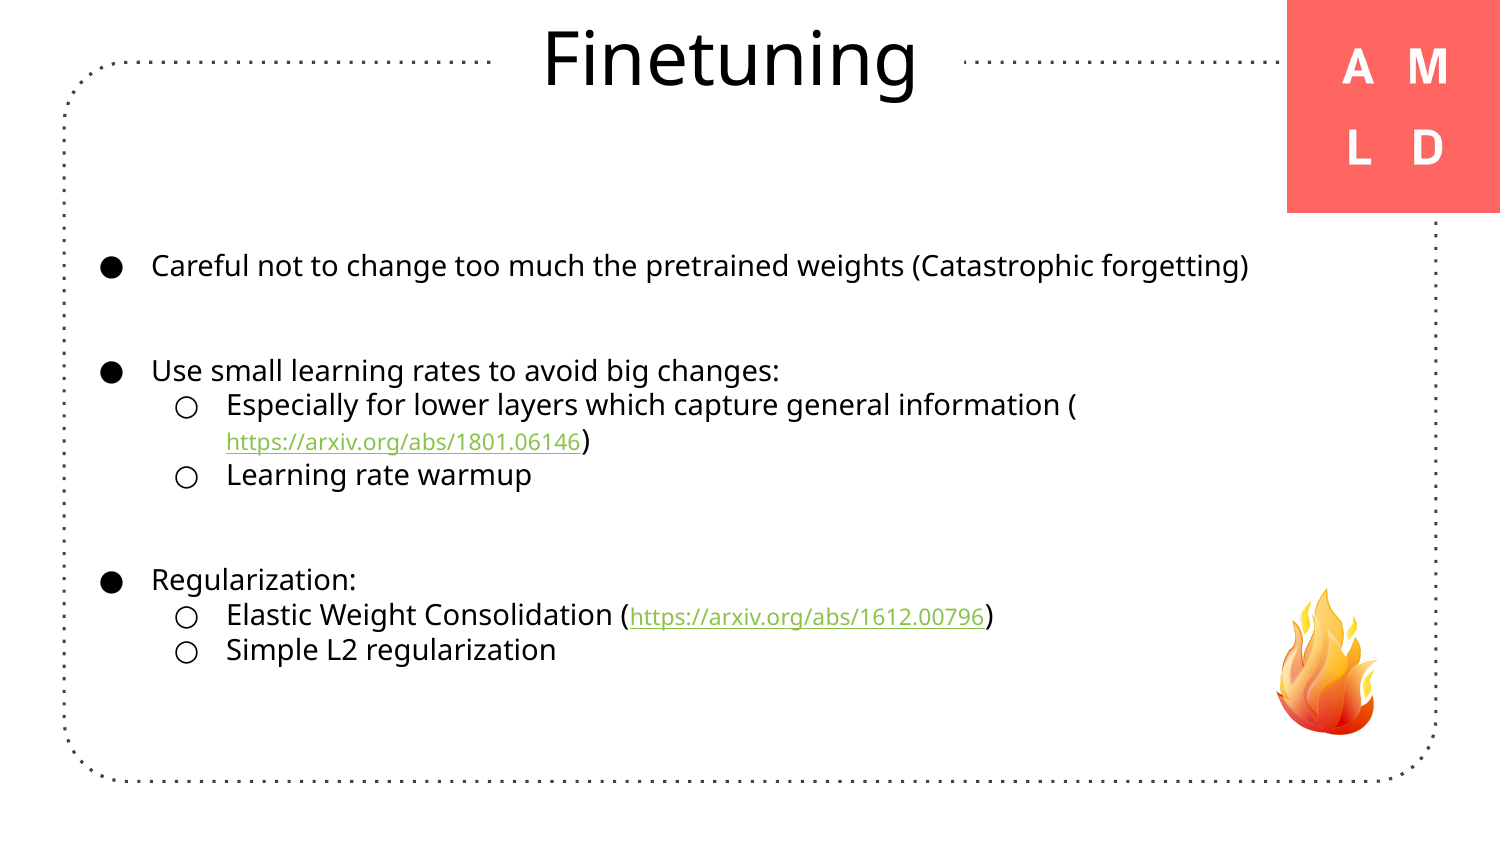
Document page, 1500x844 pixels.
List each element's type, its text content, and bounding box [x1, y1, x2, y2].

picture [1276, 588, 1378, 735]
text_box Careful not to change too much the pretrained weights (Catastrophic forgetting) Use small learning rates to avoid big changes: Especially for lower layers which capture general information (https://arxiv.org/abs/1801.06146) Learning rate warmup Regularization: Elastic Weight Consolidation (https://arxiv.org/abs/1612.00796) Simple L2 regularization [60, 161, 1427, 754]
picture [1287, 0, 1500, 213]
text_box Finetuning [497, 8, 965, 102]
text_box [1427, 714, 1467, 754]
